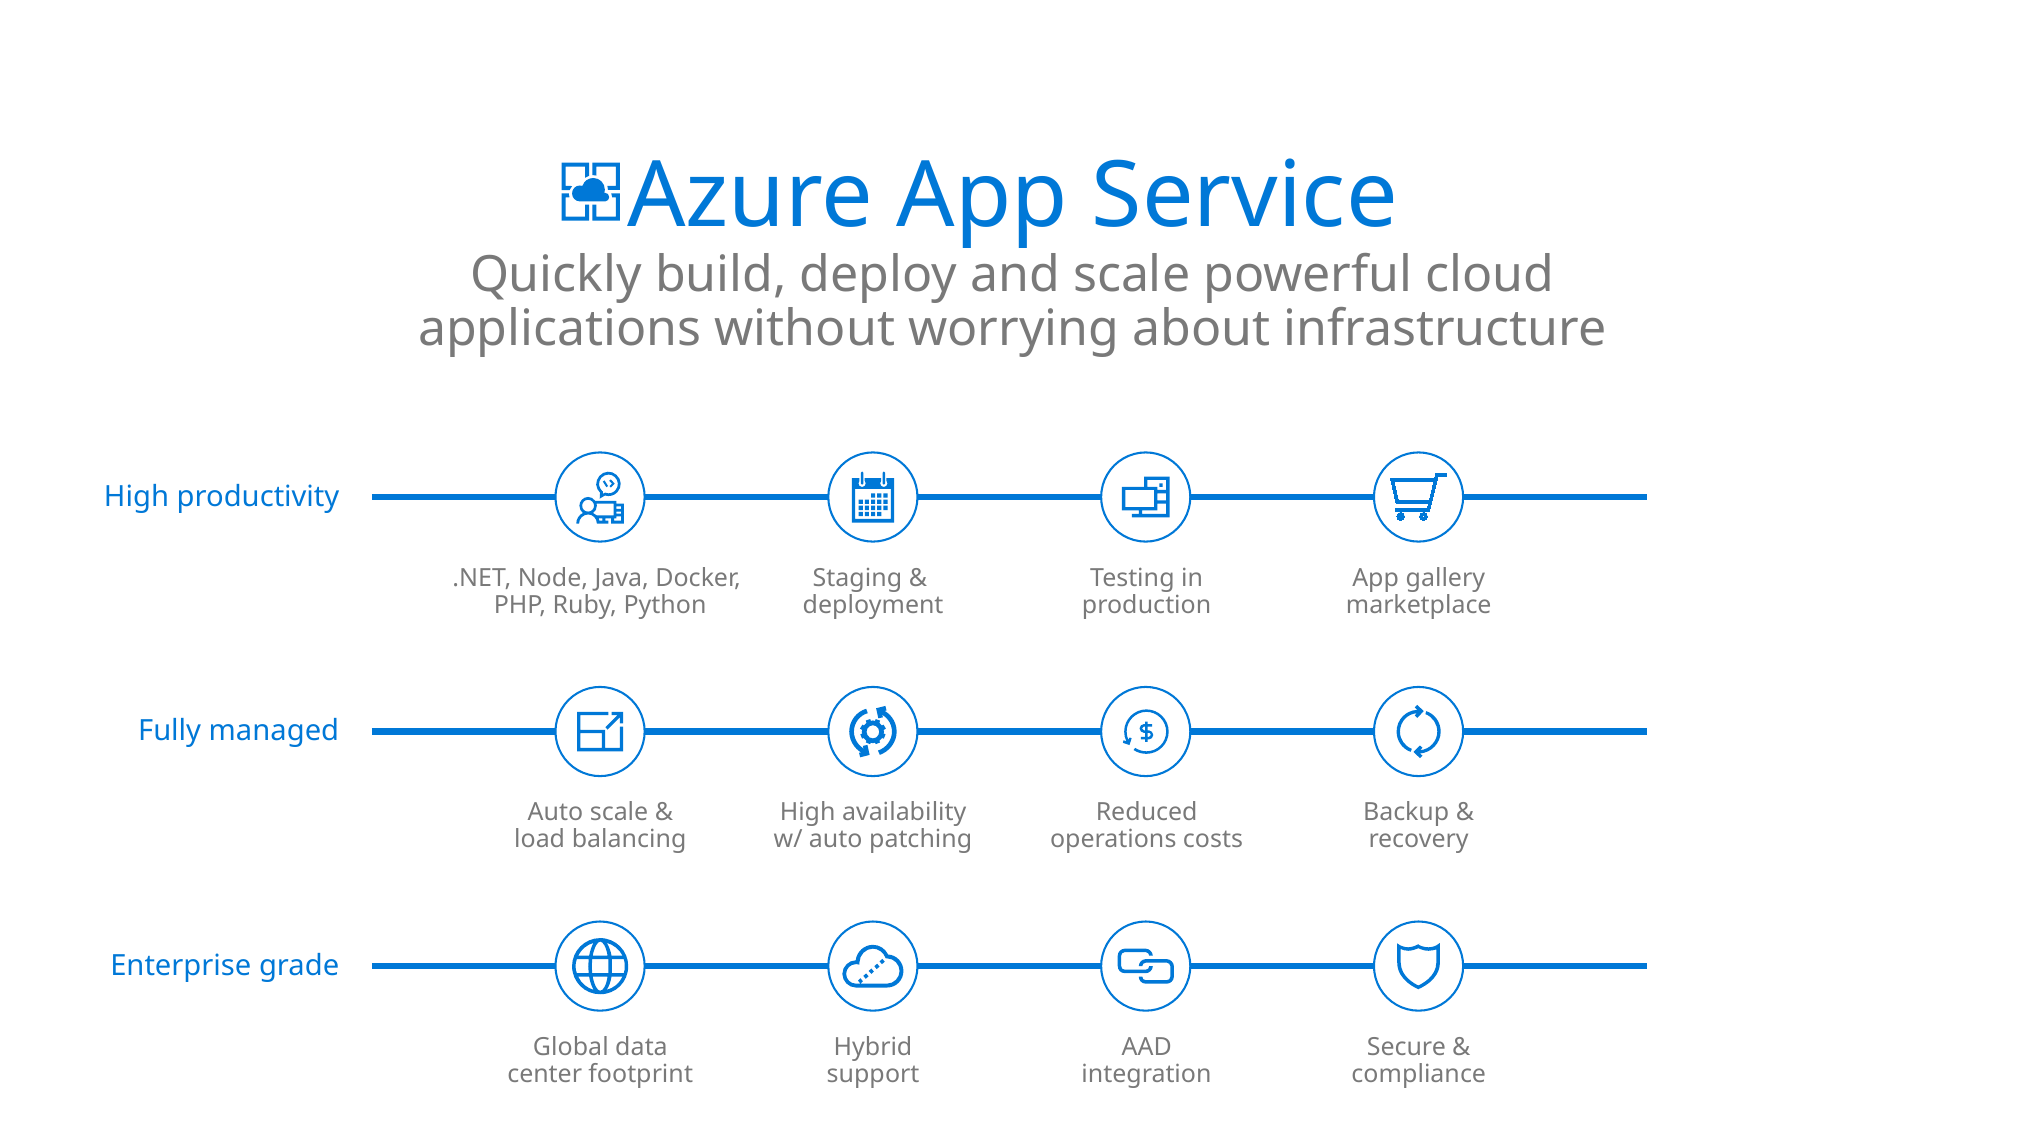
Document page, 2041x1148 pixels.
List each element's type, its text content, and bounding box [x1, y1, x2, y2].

text_box App gallery marketplace [1330, 557, 1507, 626]
text_box Staging & deployment [787, 557, 959, 626]
text_box Hybrid support [811, 1026, 935, 1096]
text_box Backup & recovery [1348, 791, 1490, 861]
text_box Enterprise grade [84, 942, 355, 989]
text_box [828, 452, 918, 542]
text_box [407, 127, 1633, 365]
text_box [555, 921, 645, 1011]
text_box Reduced operations costs [1035, 791, 1259, 861]
text_box Fully managed [84, 708, 355, 755]
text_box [1373, 921, 1464, 1011]
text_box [1373, 686, 1464, 777]
text_box Auto scale & load balancing [499, 791, 702, 861]
text_box AAD integration [1066, 1026, 1227, 1096]
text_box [828, 921, 918, 1011]
text_box Secure & compliance [1336, 1026, 1501, 1096]
text_box High availability w/ auto patching [758, 791, 988, 861]
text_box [1100, 686, 1191, 777]
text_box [1100, 921, 1191, 1011]
text_box .NET, Node, Java, Docker, PHP, Ruby, Python [437, 557, 763, 626]
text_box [1373, 452, 1464, 542]
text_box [1100, 452, 1191, 542]
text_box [555, 686, 645, 777]
text_box High productivity [84, 473, 355, 520]
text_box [828, 686, 918, 777]
text_box Testing in production [1067, 557, 1227, 626]
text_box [555, 452, 645, 542]
text_box Global data center footprint [492, 1026, 709, 1096]
